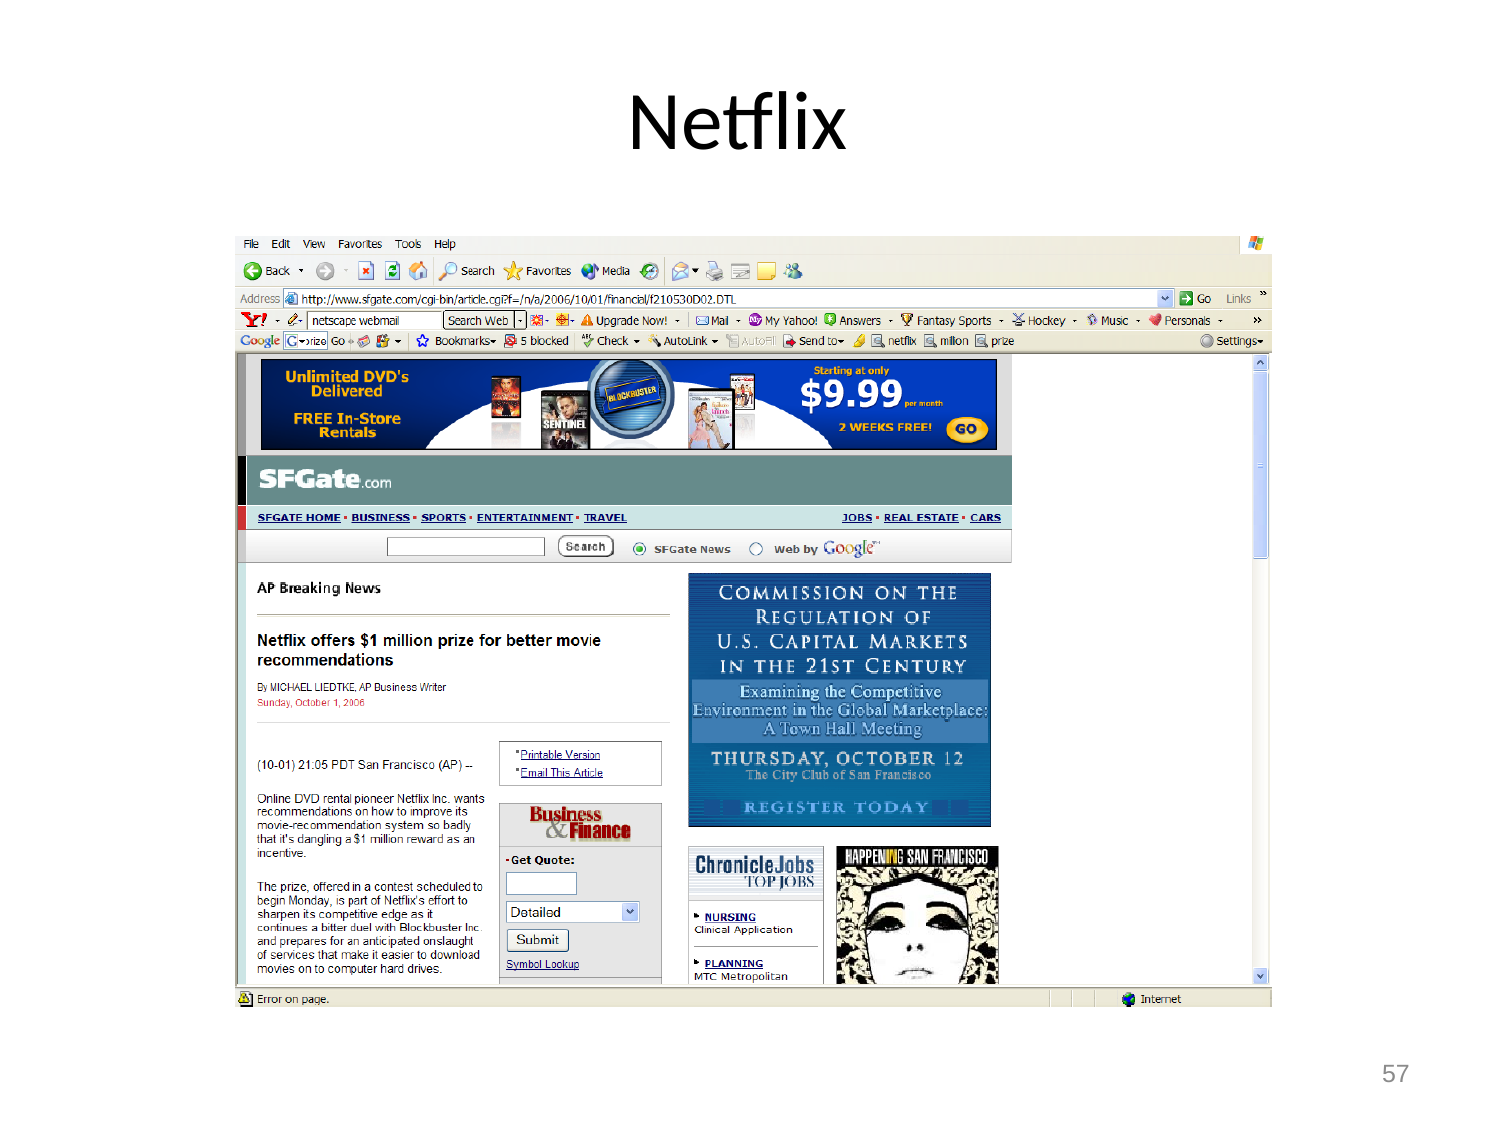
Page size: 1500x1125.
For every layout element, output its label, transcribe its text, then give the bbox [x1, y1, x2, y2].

picture [113, 181, 1426, 1054]
slide_number 57 [1074, 1061, 1425, 1103]
title Netflix [0, 0, 1476, 233]
